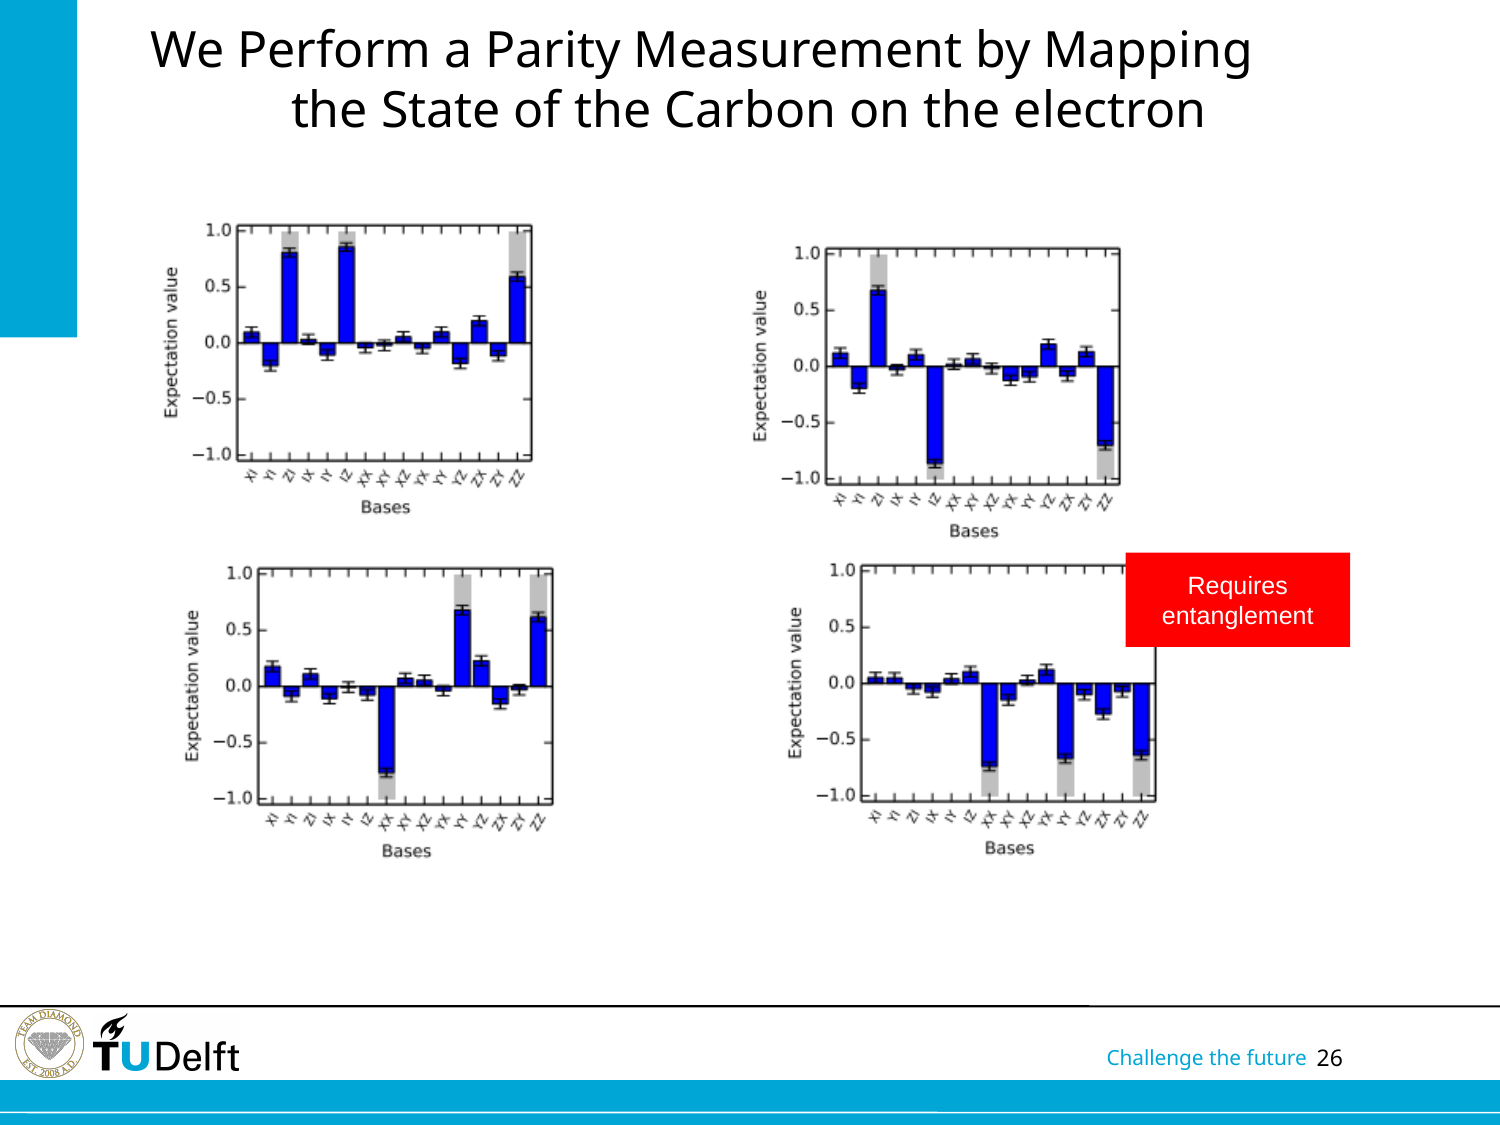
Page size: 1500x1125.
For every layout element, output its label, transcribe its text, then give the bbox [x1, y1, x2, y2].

title We Perform a Parity Measurement by Mapping the State of the Carbon on the electron [150, 12, 1325, 138]
picture [15, 1009, 84, 1078]
text_box Requires entanglement [1173, 552, 1351, 647]
picture [149, 207, 544, 530]
picture [93, 1013, 239, 1071]
picture [737, 231, 1168, 870]
picture [170, 551, 565, 873]
